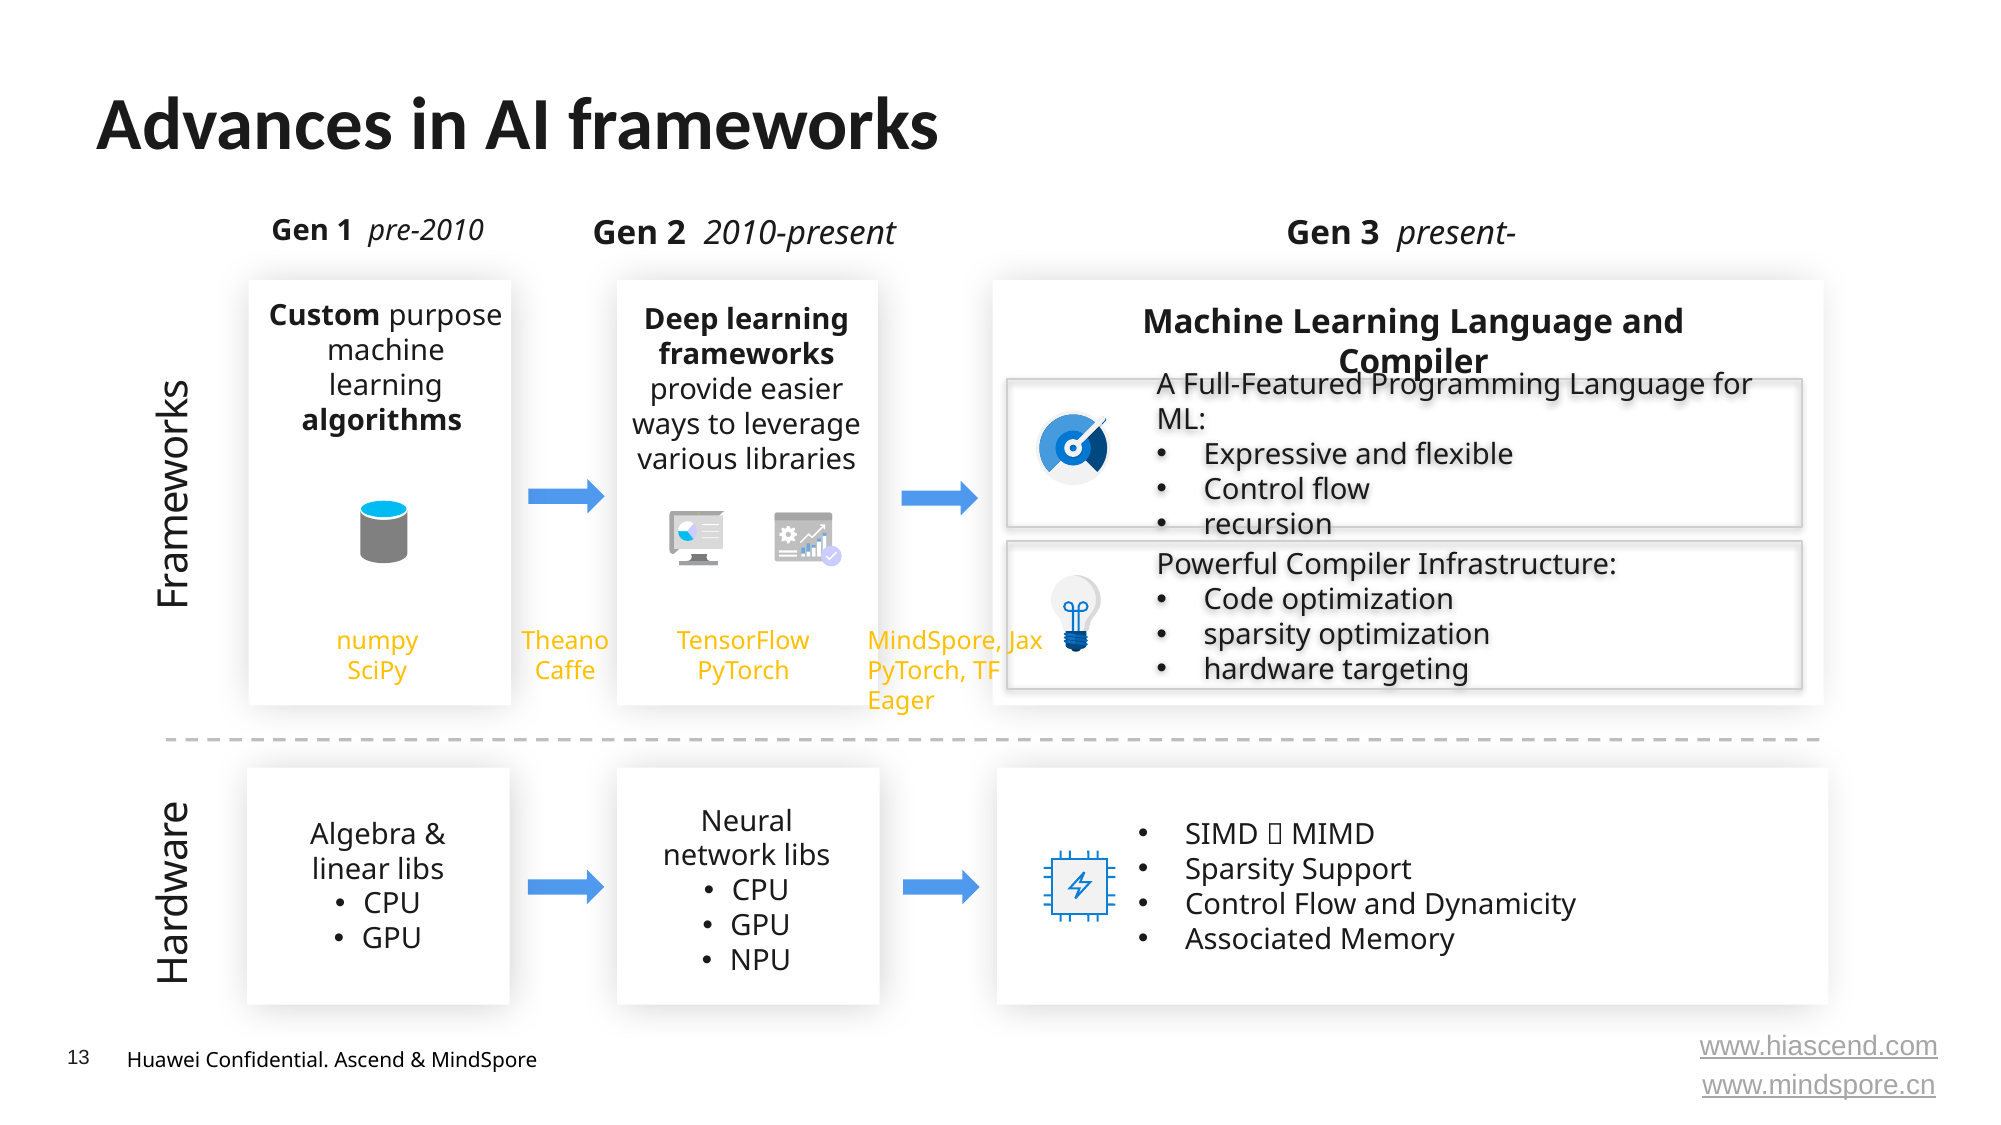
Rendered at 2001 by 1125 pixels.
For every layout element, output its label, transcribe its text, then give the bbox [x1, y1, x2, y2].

text_box [530, 867, 607, 907]
text_box Hardware [138, 785, 203, 1001]
text_box Powerful Compiler Infrastructure: Code optimization sparsity optimization hardware targeting [1006, 541, 1803, 690]
text_box [901, 867, 982, 907]
text_box Neural network libs CPU GPU NPU [637, 794, 856, 984]
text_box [669, 510, 729, 566]
text_box [899, 478, 976, 518]
text_box A Full-Featured Programming Language for ML: Expressive and flexible Control flow recursion [1006, 378, 1803, 528]
text_box Frameworks [138, 364, 203, 626]
text_box numpy SciPy [272, 617, 483, 692]
text_box [616, 279, 879, 706]
text_box Deep learning frameworks provide easier ways to leverage various libraries [615, 292, 878, 483]
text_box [246, 767, 510, 1005]
text_box Custom purpose machine learning algorithms [253, 289, 519, 444]
text_box Gen 3 present- [1278, 208, 1525, 259]
text_box Machine Learning Language and Compiler [1058, 292, 1769, 388]
text_box [248, 279, 512, 706]
text_box Gen 1 pre-2010 [263, 208, 492, 255]
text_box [1035, 410, 1111, 486]
text_box [532, 476, 607, 516]
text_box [359, 500, 408, 564]
text_box Gen 2 2010-present [585, 208, 904, 259]
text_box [1050, 574, 1102, 652]
title Advances in AI frameworks [96, 75, 1261, 166]
text_box Theano Caffe [483, 617, 638, 692]
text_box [996, 767, 1829, 1005]
text_box [616, 767, 880, 1005]
text_box [992, 279, 1825, 706]
text_box MindSpore, Jax PyTorch, TF Eager [852, 617, 1063, 722]
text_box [774, 512, 842, 567]
text_box TensorFlow PyTorch [638, 617, 849, 692]
